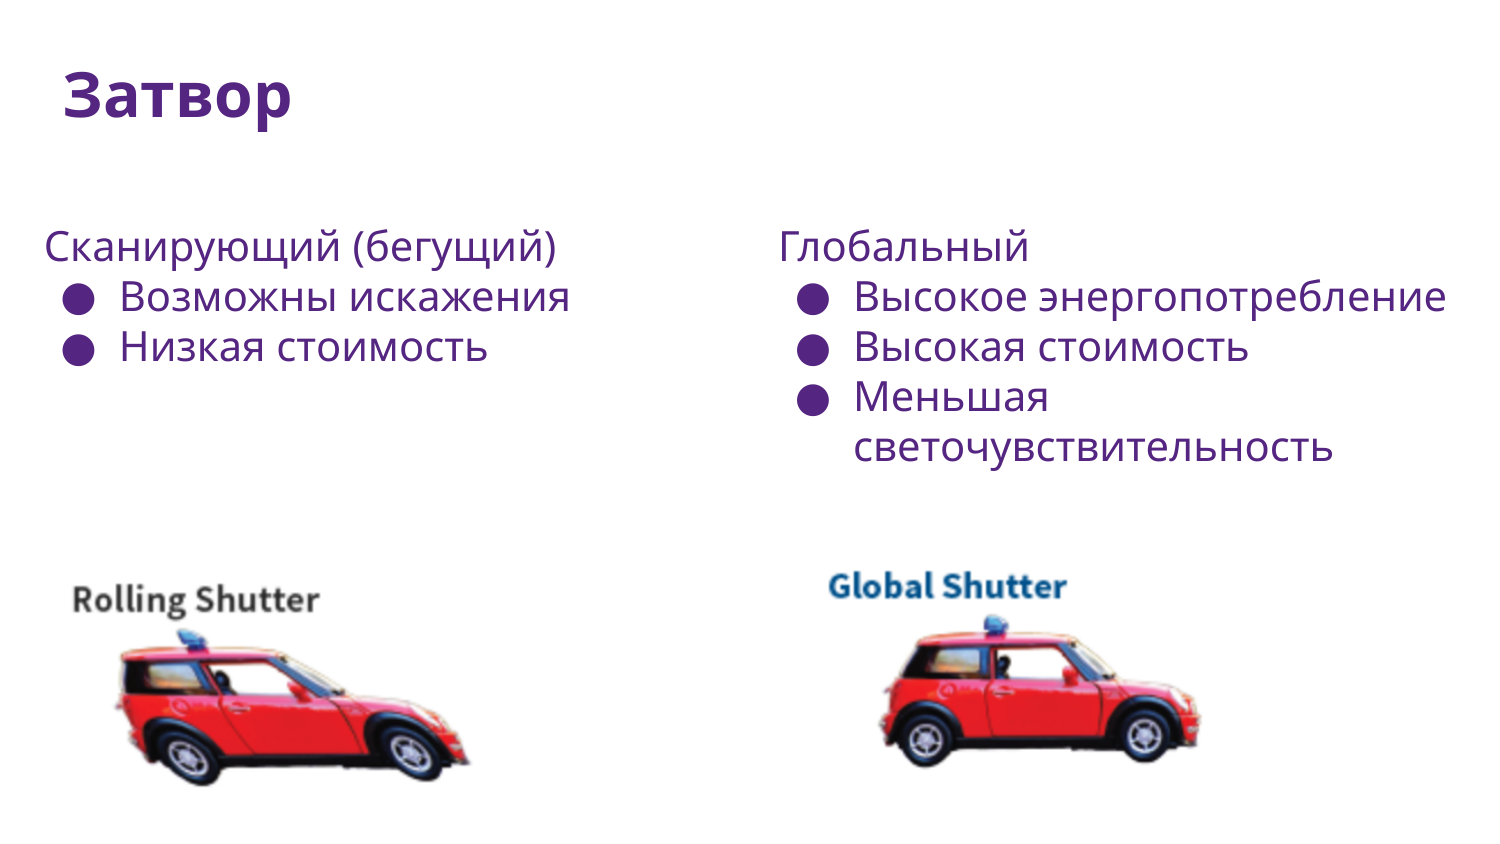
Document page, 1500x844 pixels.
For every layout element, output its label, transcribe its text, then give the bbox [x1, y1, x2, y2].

picture [798, 548, 1291, 814]
text_box Затвор [47, 48, 540, 146]
picture [47, 561, 524, 814]
text_box Глобальный Высокое энергопотребление Высокая стоимость Меньшая светочувствительность [763, 204, 1493, 485]
text_box Сканирующий (бегущий) Возможны искажения Низкая стоимость [28, 204, 592, 385]
